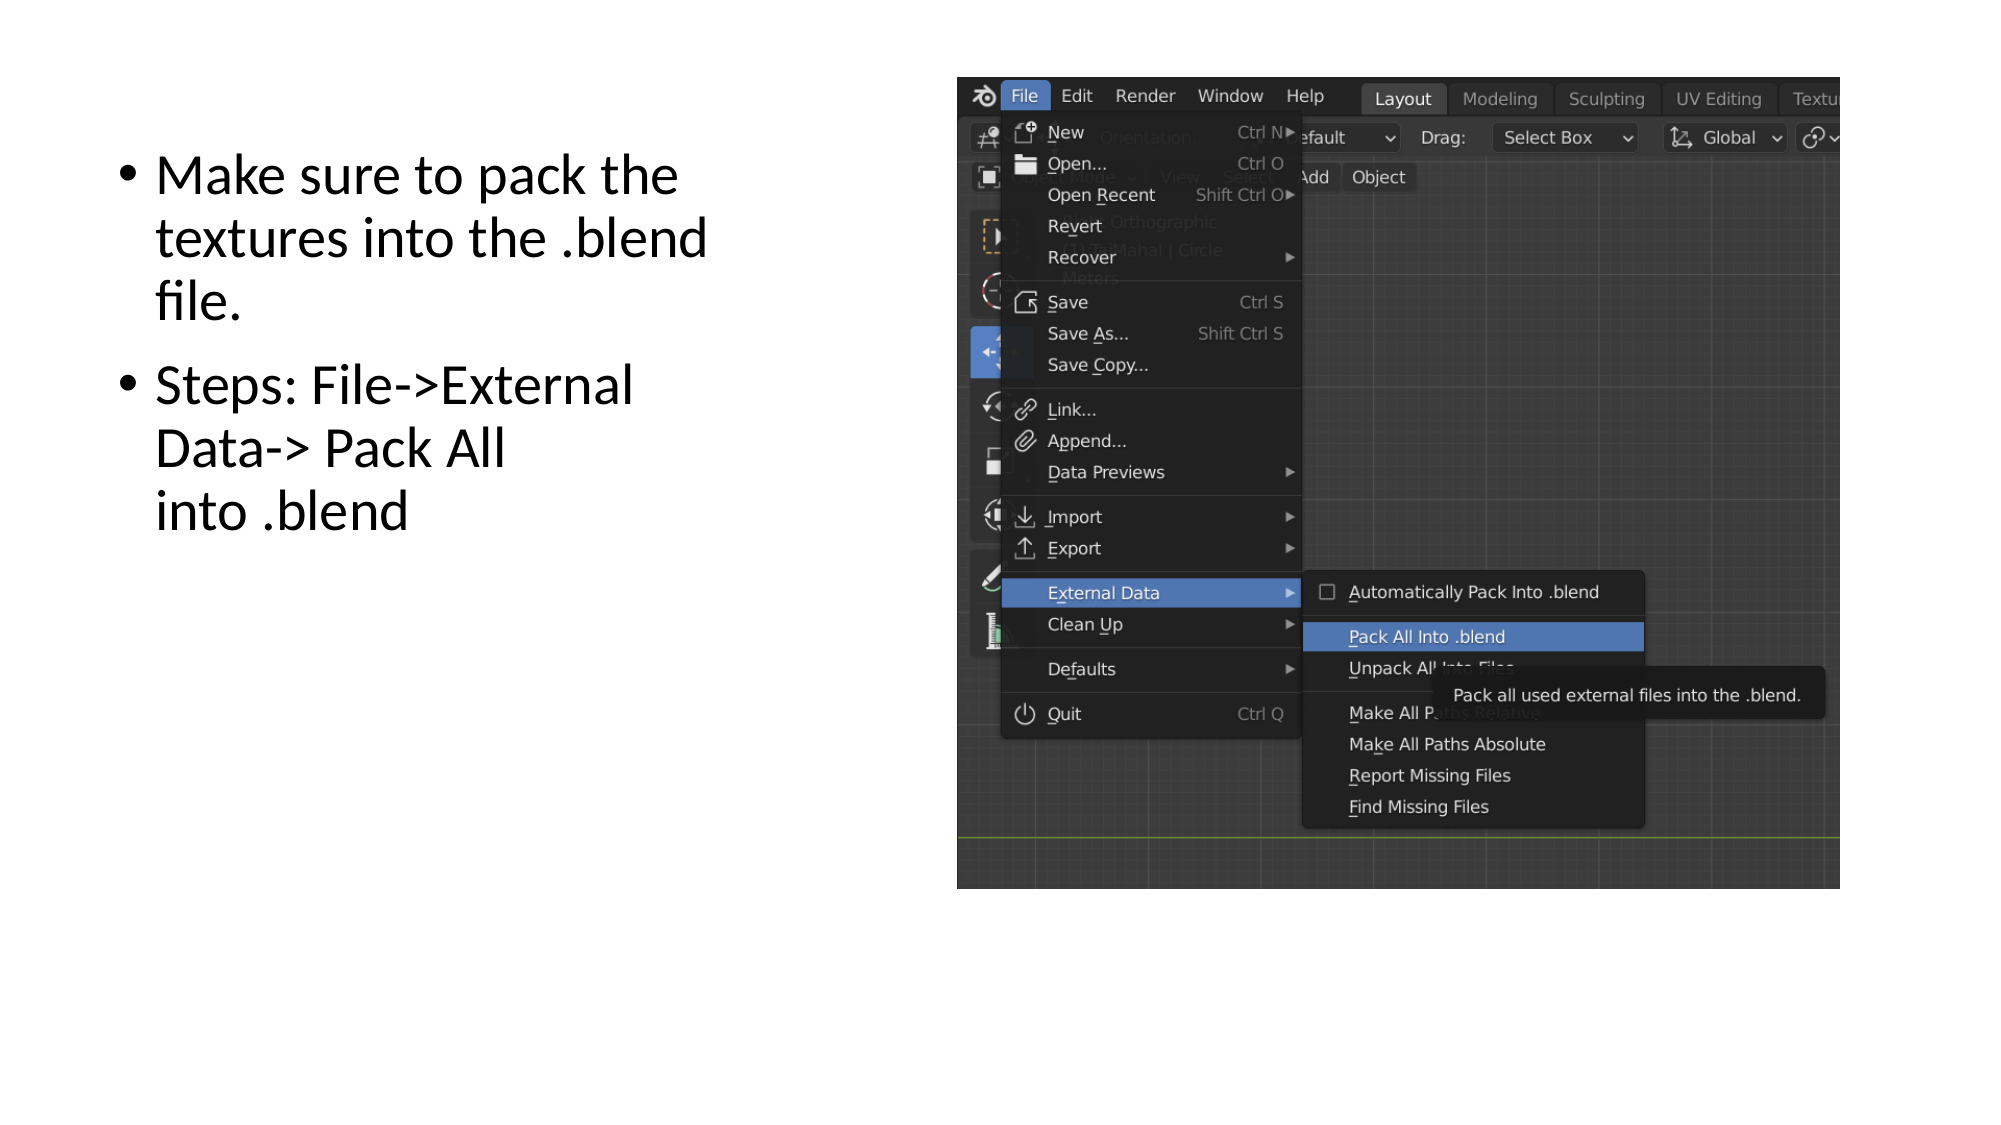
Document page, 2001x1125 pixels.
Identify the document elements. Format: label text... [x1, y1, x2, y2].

picture [957, 77, 1840, 889]
text_box Make sure to pack the textures into the .blend file. Steps: File->External Data-> Pack All into .blend [103, 137, 761, 574]
